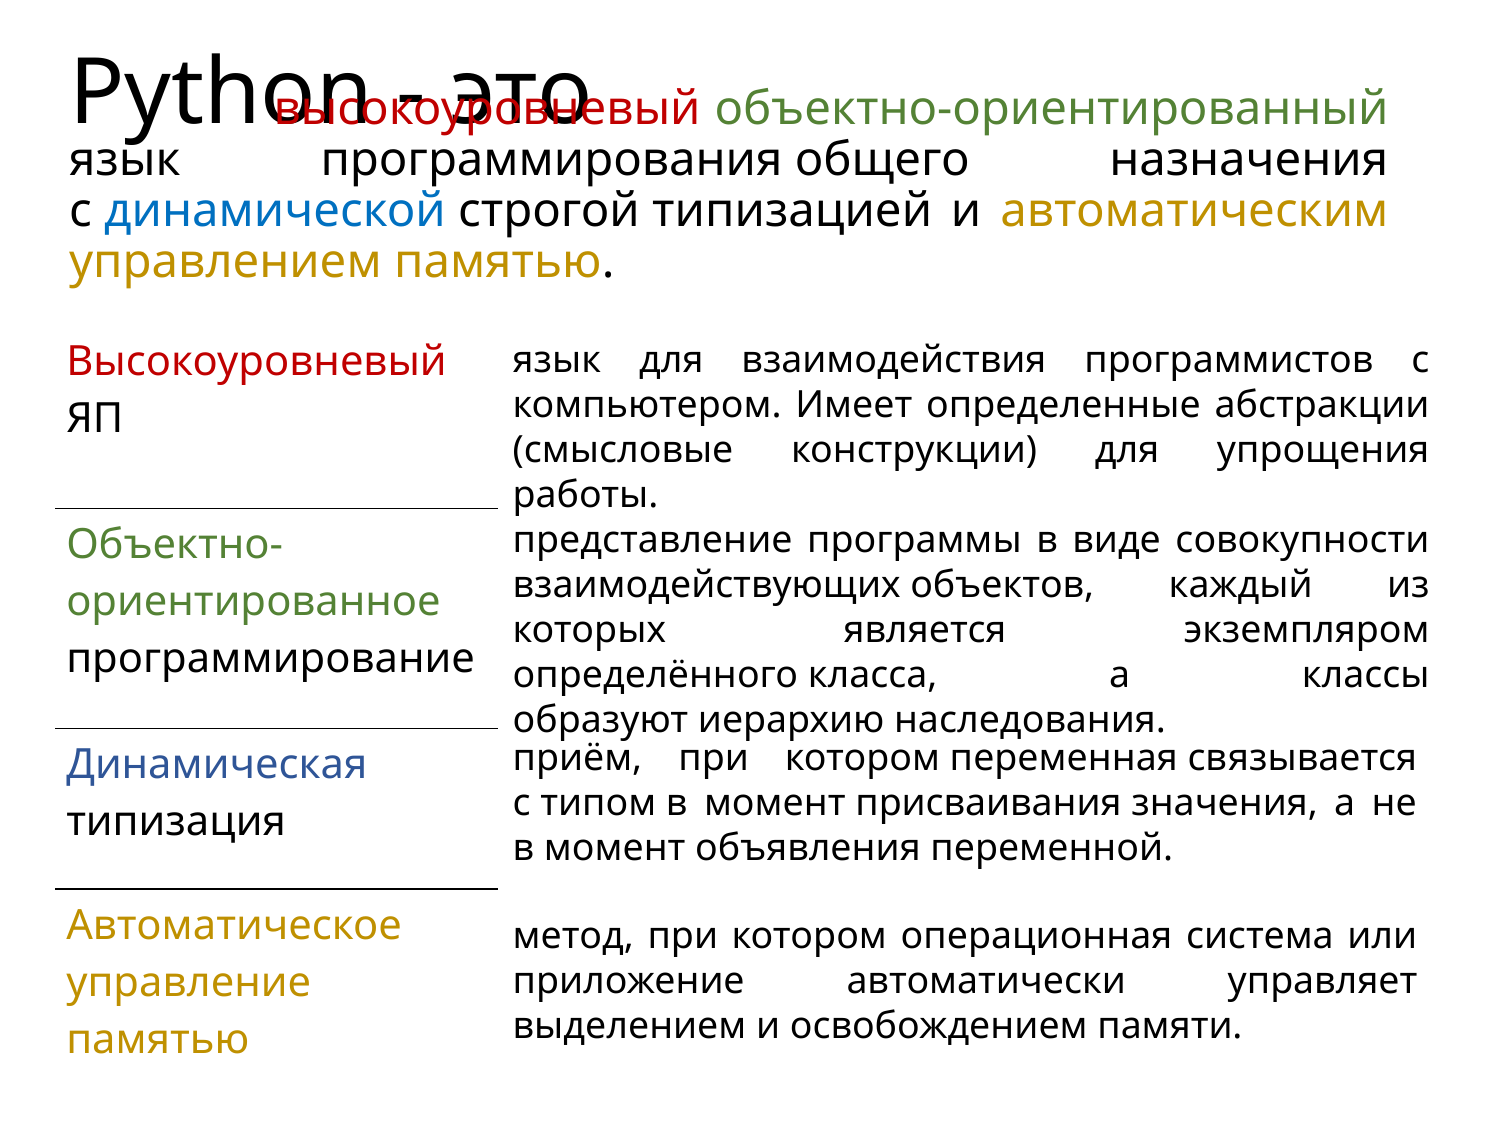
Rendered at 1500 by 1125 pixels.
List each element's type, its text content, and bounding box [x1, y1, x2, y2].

text_box представление программы в виде совокупности взаимодействующих объектов, каждый из которых является экземпляром определённого класса, а классы образуют иерархию наследования. [497, 507, 1445, 748]
list высокоуровневый объектно-ориентированный язык программирования общего назначения с динамической строгой типизацией и автоматическим управлением памятью. [54, 76, 1404, 300]
table_header Высокоуровневый ЯП [55, 325, 498, 508]
title Python - это [54, 0, 1347, 76]
text_box метод, при котором операционная система или приложение автоматически управляет выделением и освобождением памяти. [498, 903, 1433, 1054]
table_cell Динамическая типизация [55, 729, 498, 888]
text_box приём, при котором переменная связывается с типом в момент присваивания значения, а не в момент объявления переменной. [498, 725, 1433, 876]
text_box язык для взаимодействия программистов с компьютером. Имеет определенные абстракции (смысловые конструкции) для упрощения работы. [497, 327, 1445, 507]
table_cell Объектно-ориентированное программирование [55, 509, 497, 728]
table_cell Автоматическое управление памятью [55, 890, 498, 1081]
